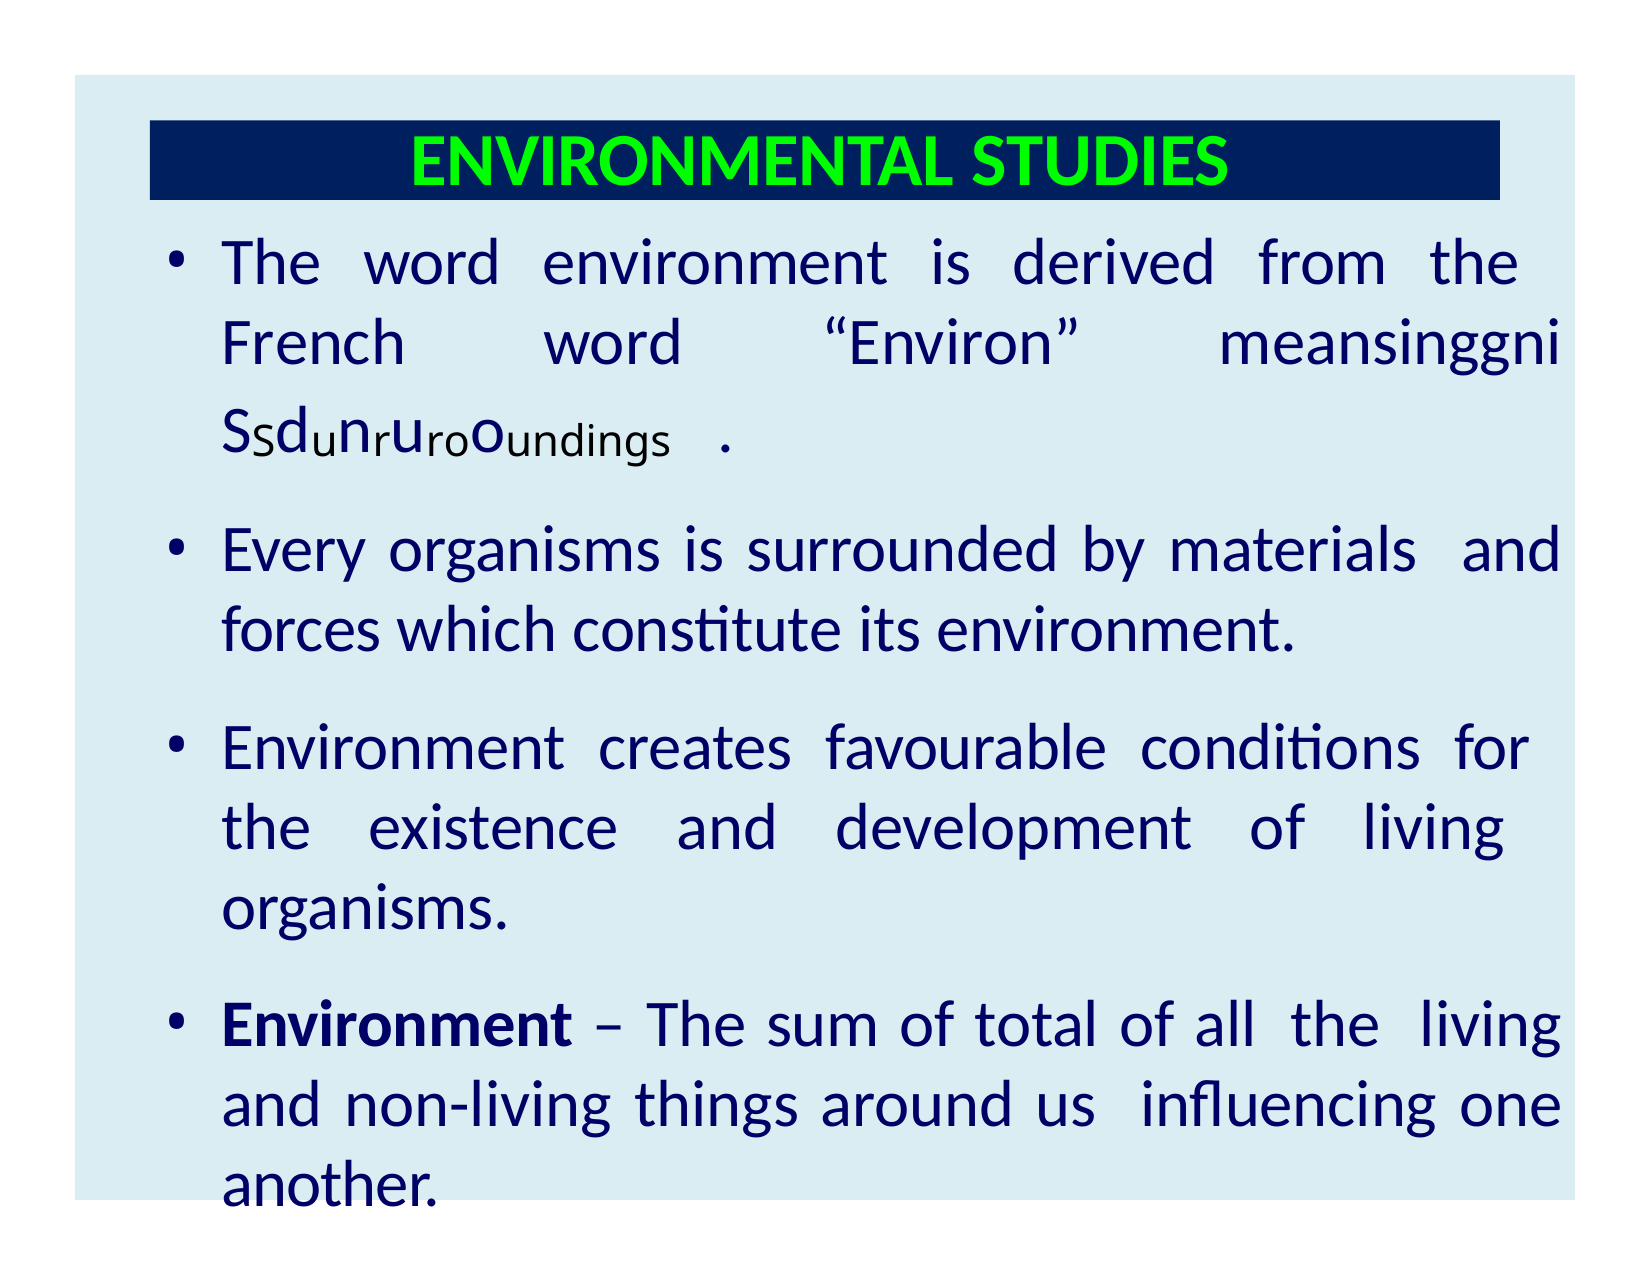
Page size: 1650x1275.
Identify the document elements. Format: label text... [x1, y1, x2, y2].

text_box [1243, 120, 1500, 200]
text_box The word environment is derived from the French word “Environ” meansinggni SSdunrurooundings . Every organisms is surrounded by materials and forces which constitute its environment. Environment creates favourable conditions for the existence and development of living organisms. Environment – The sum of total of all the living and non-living things around us influencing one another. [149, 215, 1575, 1220]
text_box [149, 120, 408, 200]
title ENVIRONMENTAL STUDIES [408, 107, 1243, 215]
